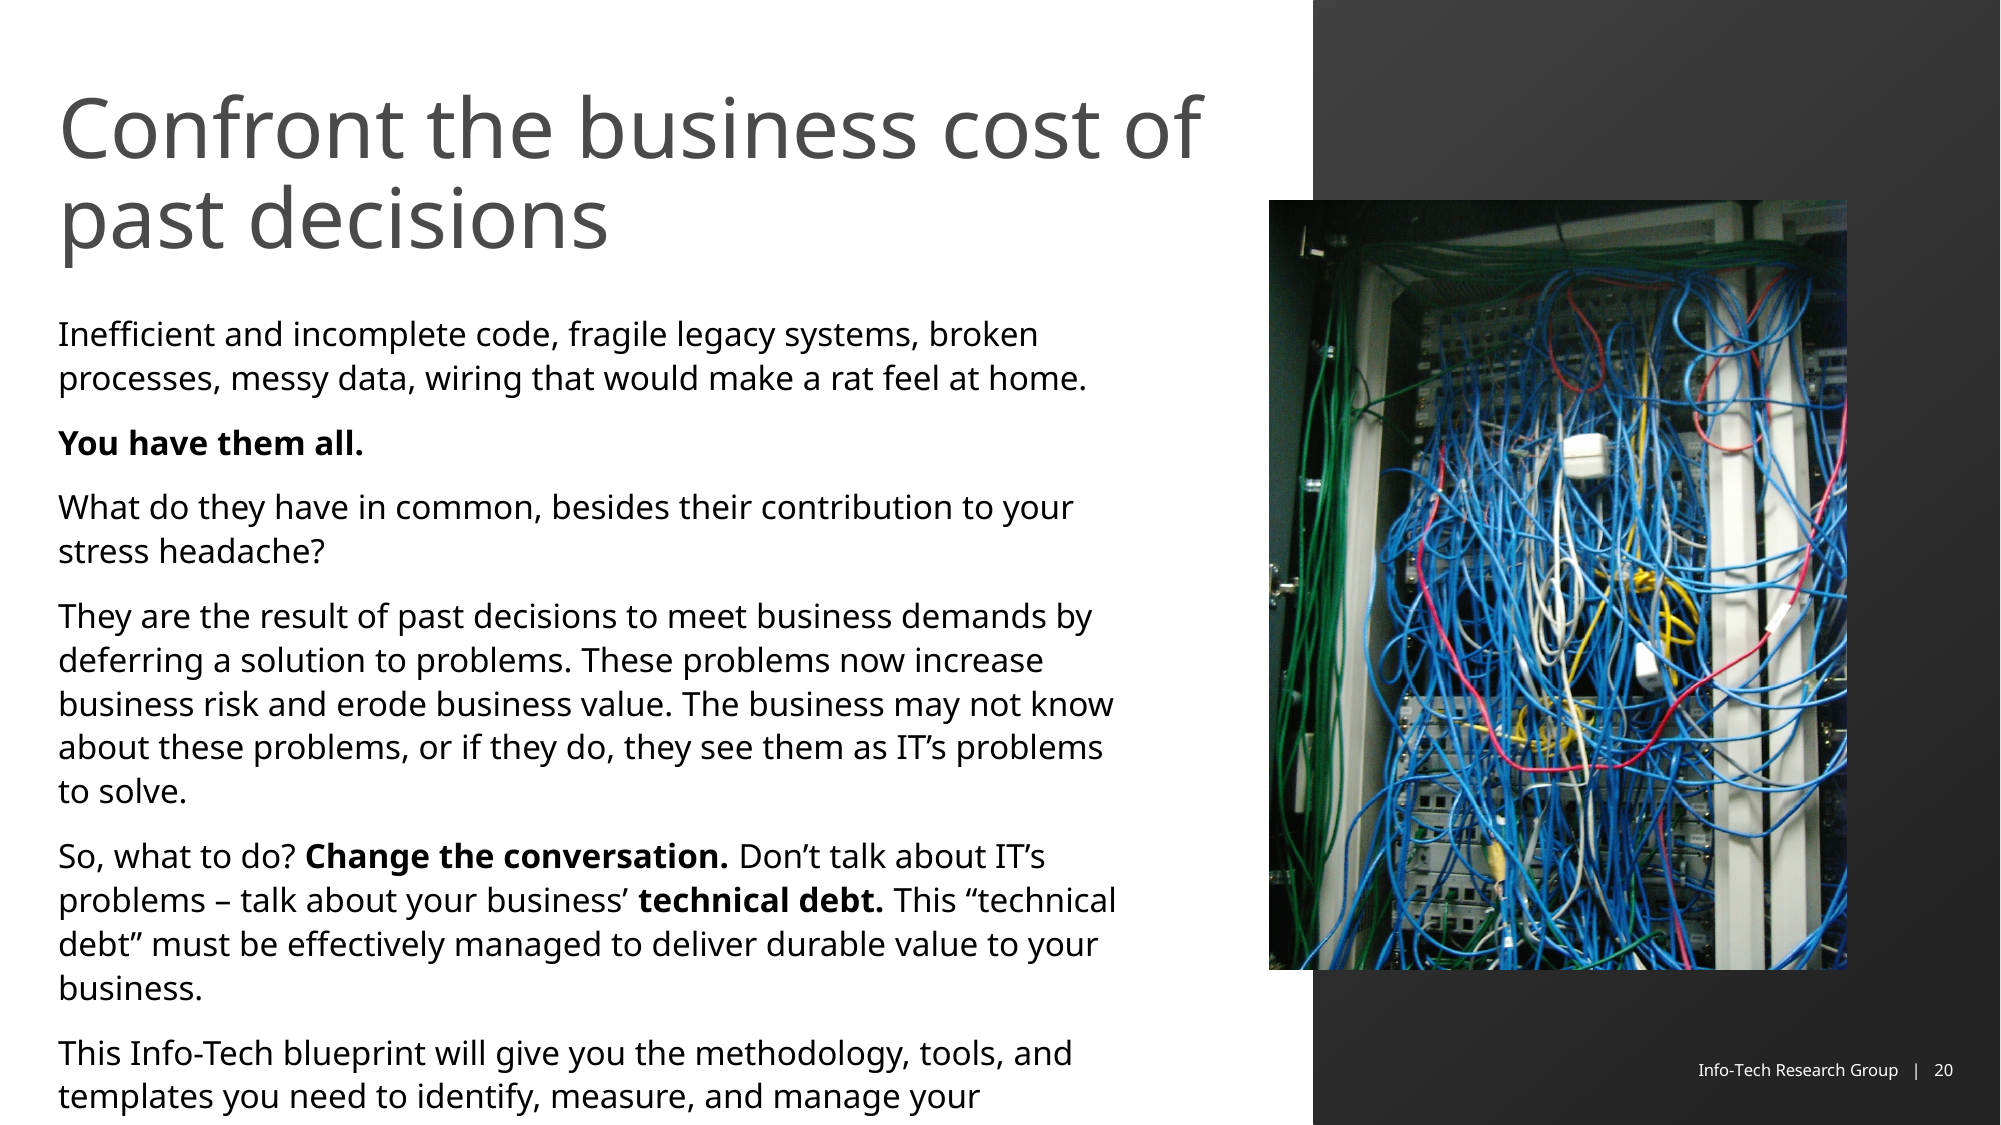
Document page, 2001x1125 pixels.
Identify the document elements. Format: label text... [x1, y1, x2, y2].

list Inefficient and incomplete code, fragile legacy systems, broken processes, messy data, wiring that would make a rat feel at home. You have them all. What do they have in common, besides their contribution to your stress headache? They are the result of past decisions to meet business demands by deferring a solution to problems. These problems now increase business risk and erode business value. The business may not know about these problems, or if they do, they see them as IT’s problems to solve. So, what to do? Change the conversation. Don’t talk about IT’s problems – talk about your business’ technical debt. This “technical debt” must be effectively managed to deliver durable value to your business. This Info-Tech blueprint will give you the methodology, tools, and templates you need to identify, measure, and manage your organization’s technical debt. [58, 309, 1145, 970]
title Confront the business cost of past decisions [58, 86, 1232, 273]
picture [1269, 200, 1847, 970]
